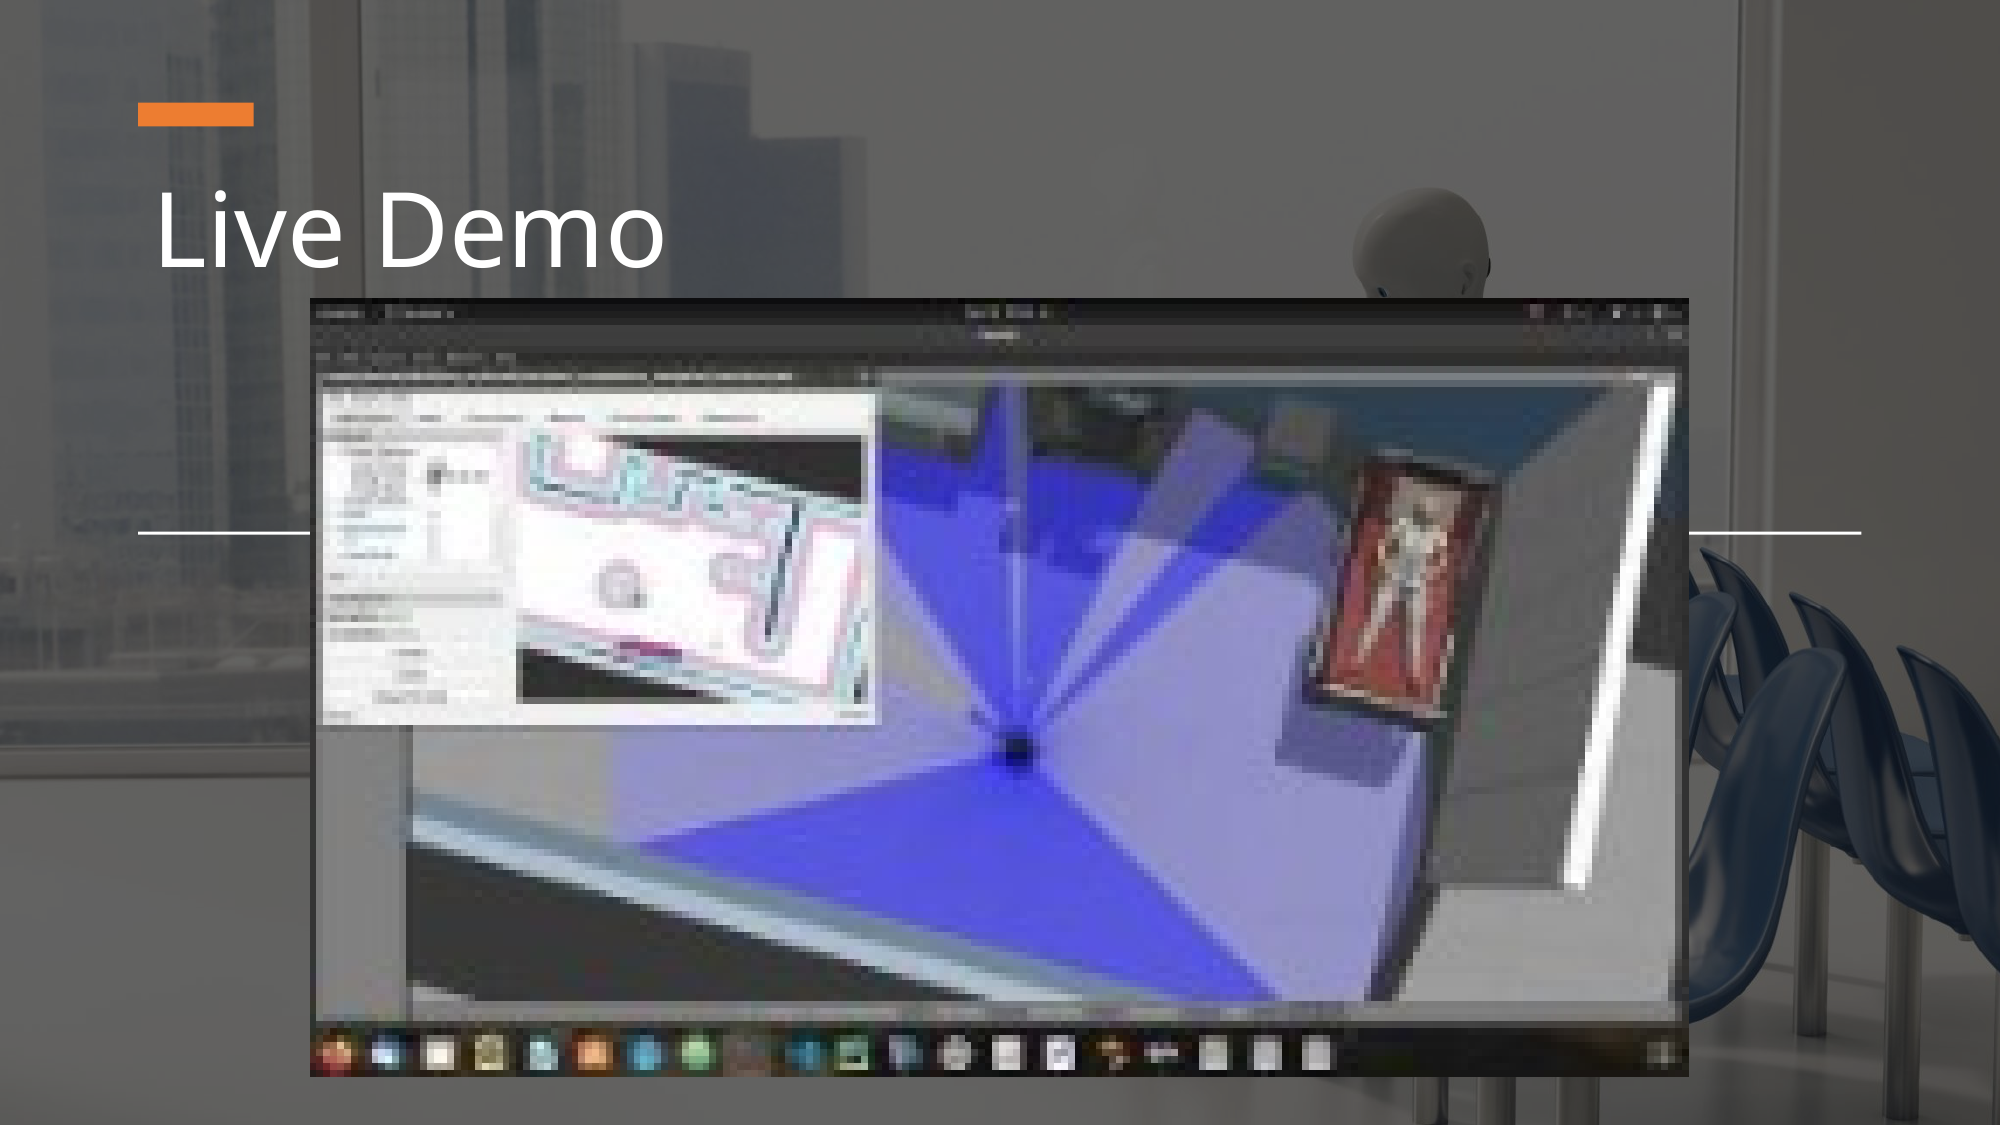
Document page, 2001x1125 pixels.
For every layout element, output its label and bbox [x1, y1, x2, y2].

text_box [310, 297, 1690, 1078]
picture [0, 0, 2000, 1125]
